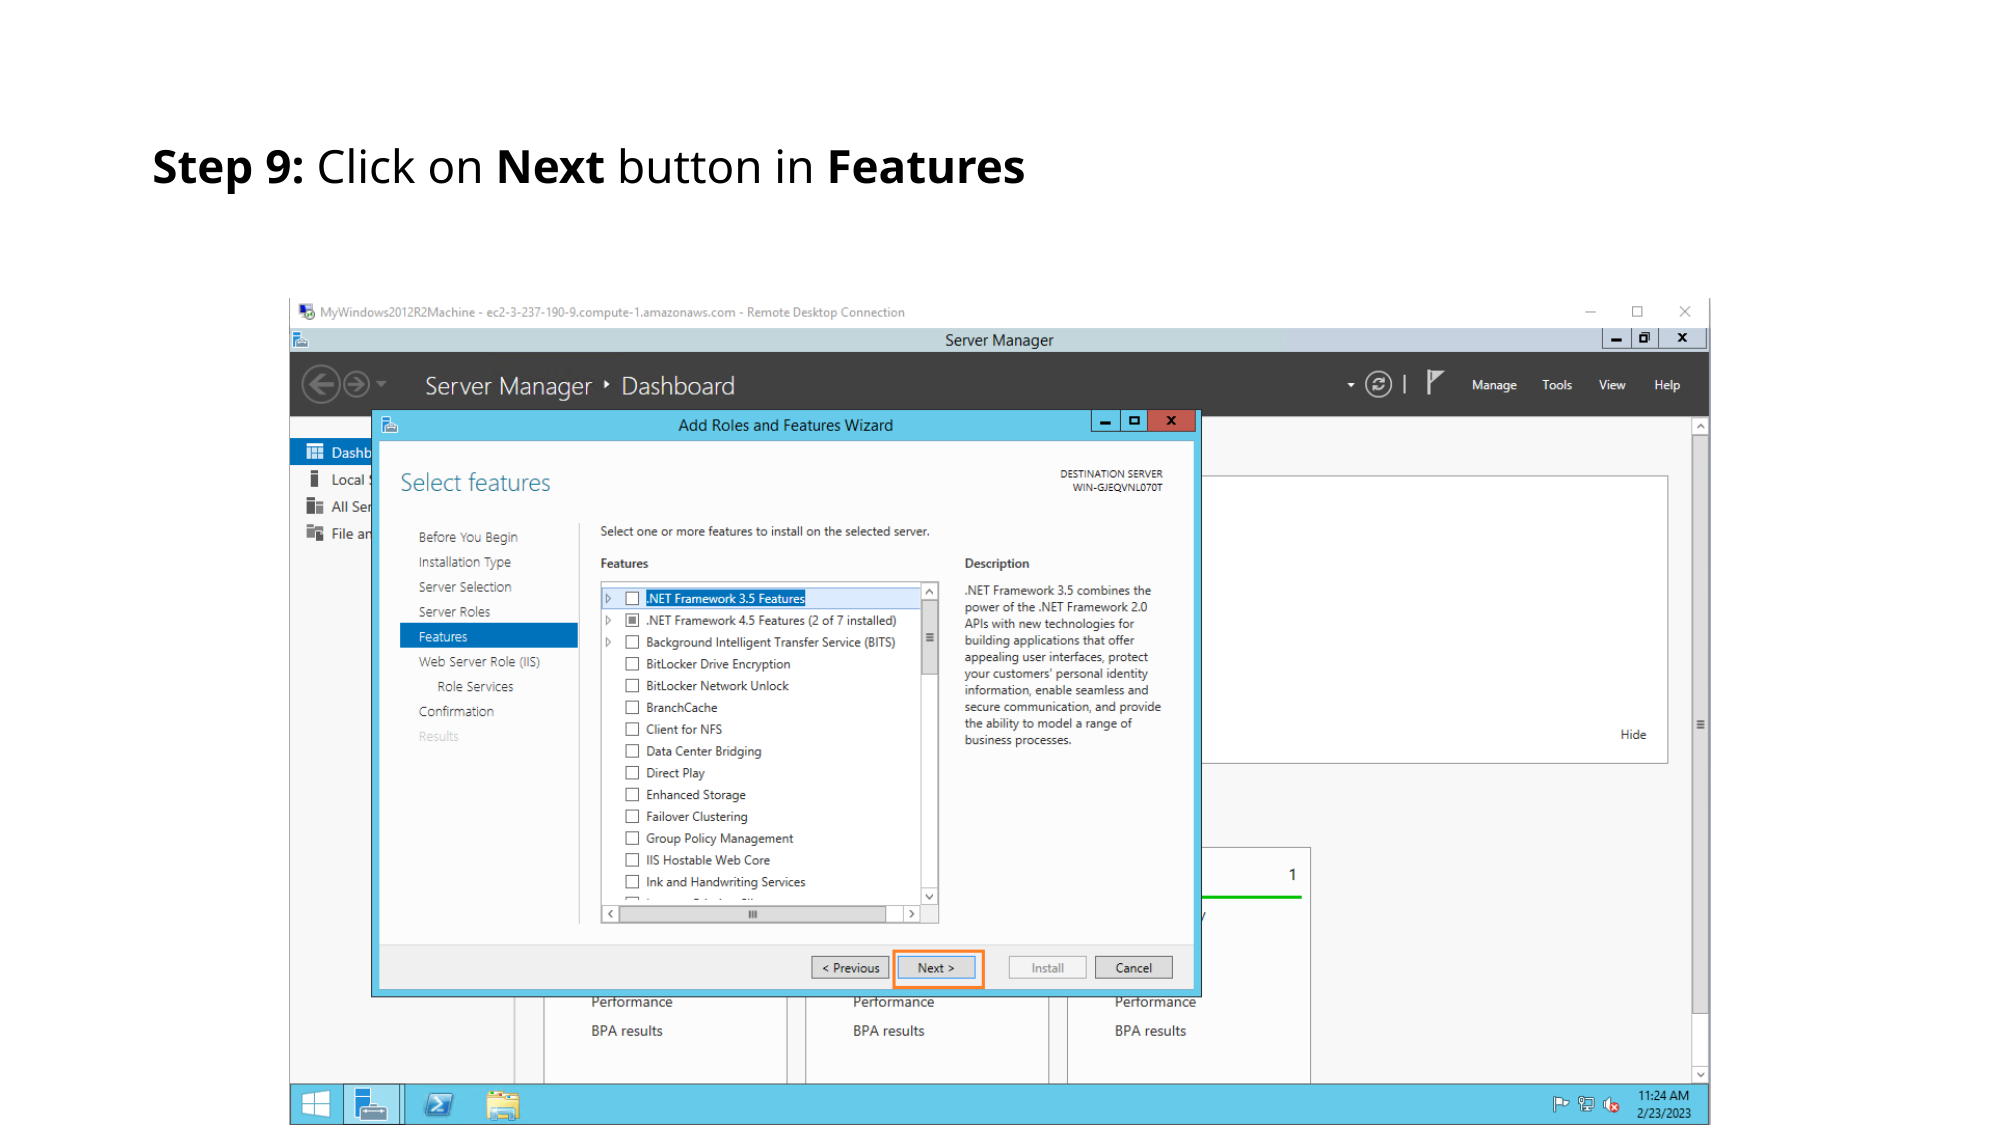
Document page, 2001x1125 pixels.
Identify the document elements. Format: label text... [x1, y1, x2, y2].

title Step 9: Click on Next button in Features [137, 59, 1863, 278]
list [289, 298, 1711, 1125]
